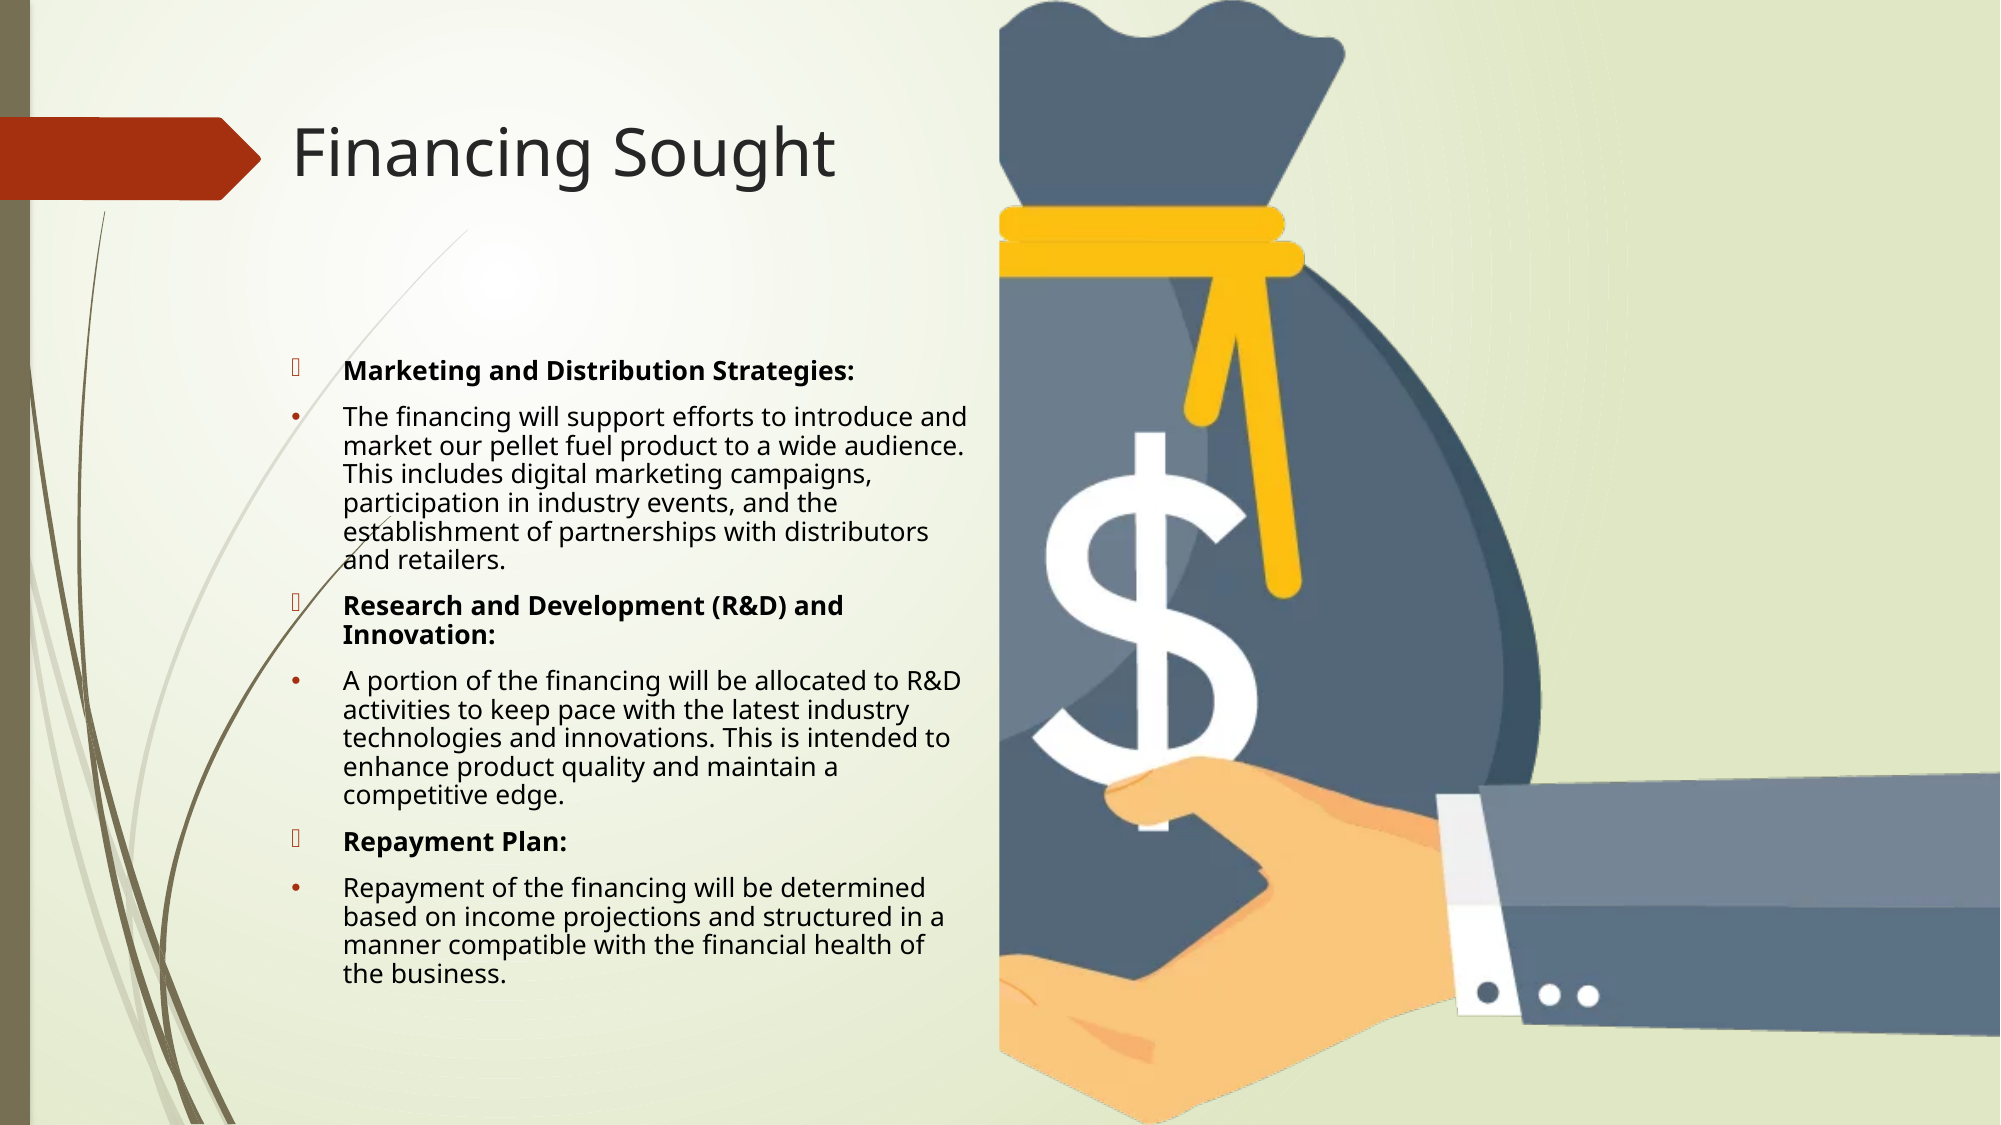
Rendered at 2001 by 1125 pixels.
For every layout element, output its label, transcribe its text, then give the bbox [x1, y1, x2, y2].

title Financing Sought [276, 102, 956, 313]
list Marketing and Distribution Strategies: The financing will support efforts to introduce and market our pellet fuel product to a wide audience. This includes digital marketing campaigns, participation in industry events, and the establishment of partnerships with distributors and retailers. Research and Development (R&D) and Innovation: A portion of the financing will be allocated to R&D activities to keep pace with the latest industry technologies and innovations. This is intended to enhance product quality and maintain a competitive edge. Repayment Plan: Repayment of the financing will be determined based on income projections and structured in a manner compatible with the financial health of the business. [276, 350, 986, 1000]
picture [999, 0, 2000, 1125]
